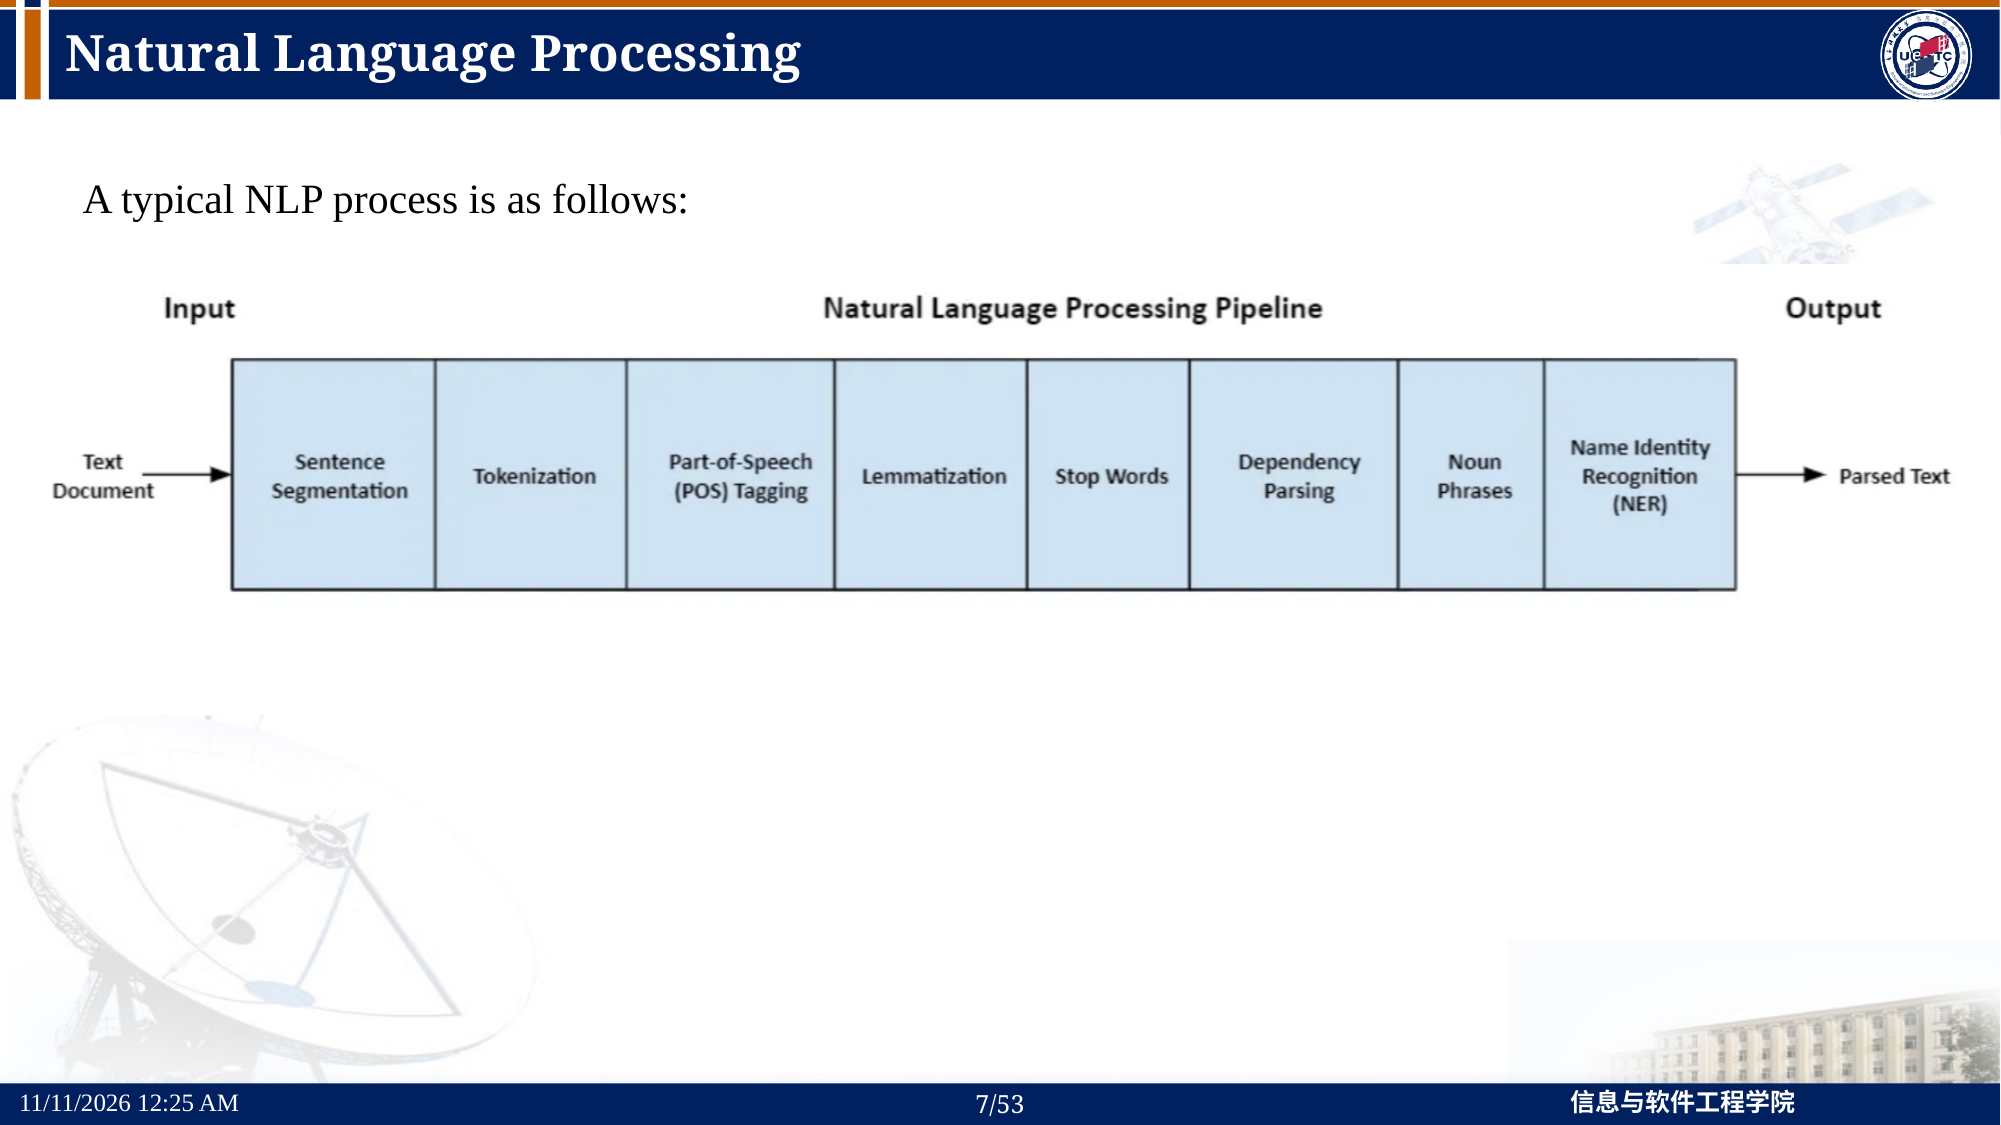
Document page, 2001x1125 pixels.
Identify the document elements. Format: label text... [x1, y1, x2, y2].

title Natural Language Processing [50, 10, 1825, 101]
picture [0, 0, 2001, 1125]
text_box A typical NLP process is as follows: [67, 139, 833, 247]
picture [1880, 9, 1977, 102]
